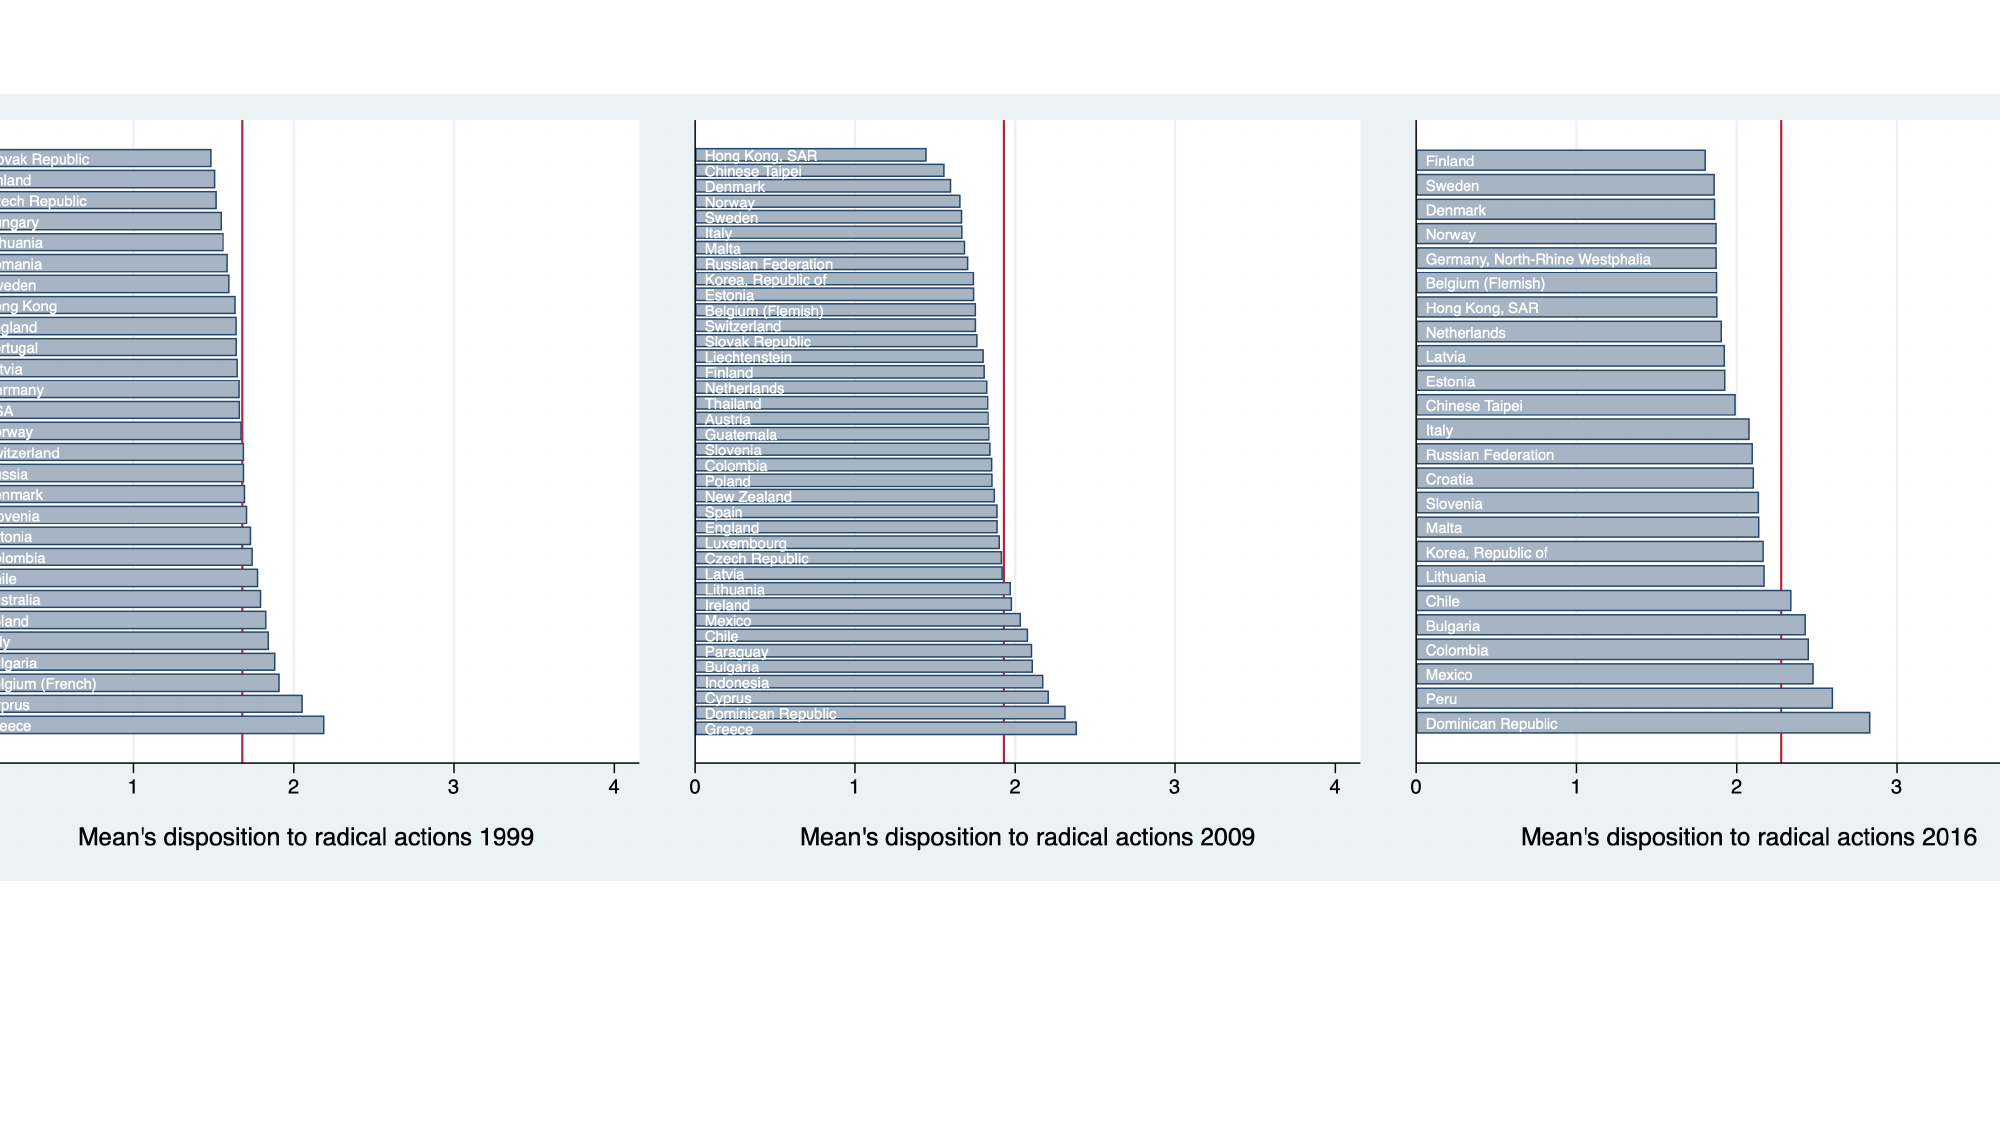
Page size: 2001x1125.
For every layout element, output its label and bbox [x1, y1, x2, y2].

text_box [0, 94, 2000, 881]
